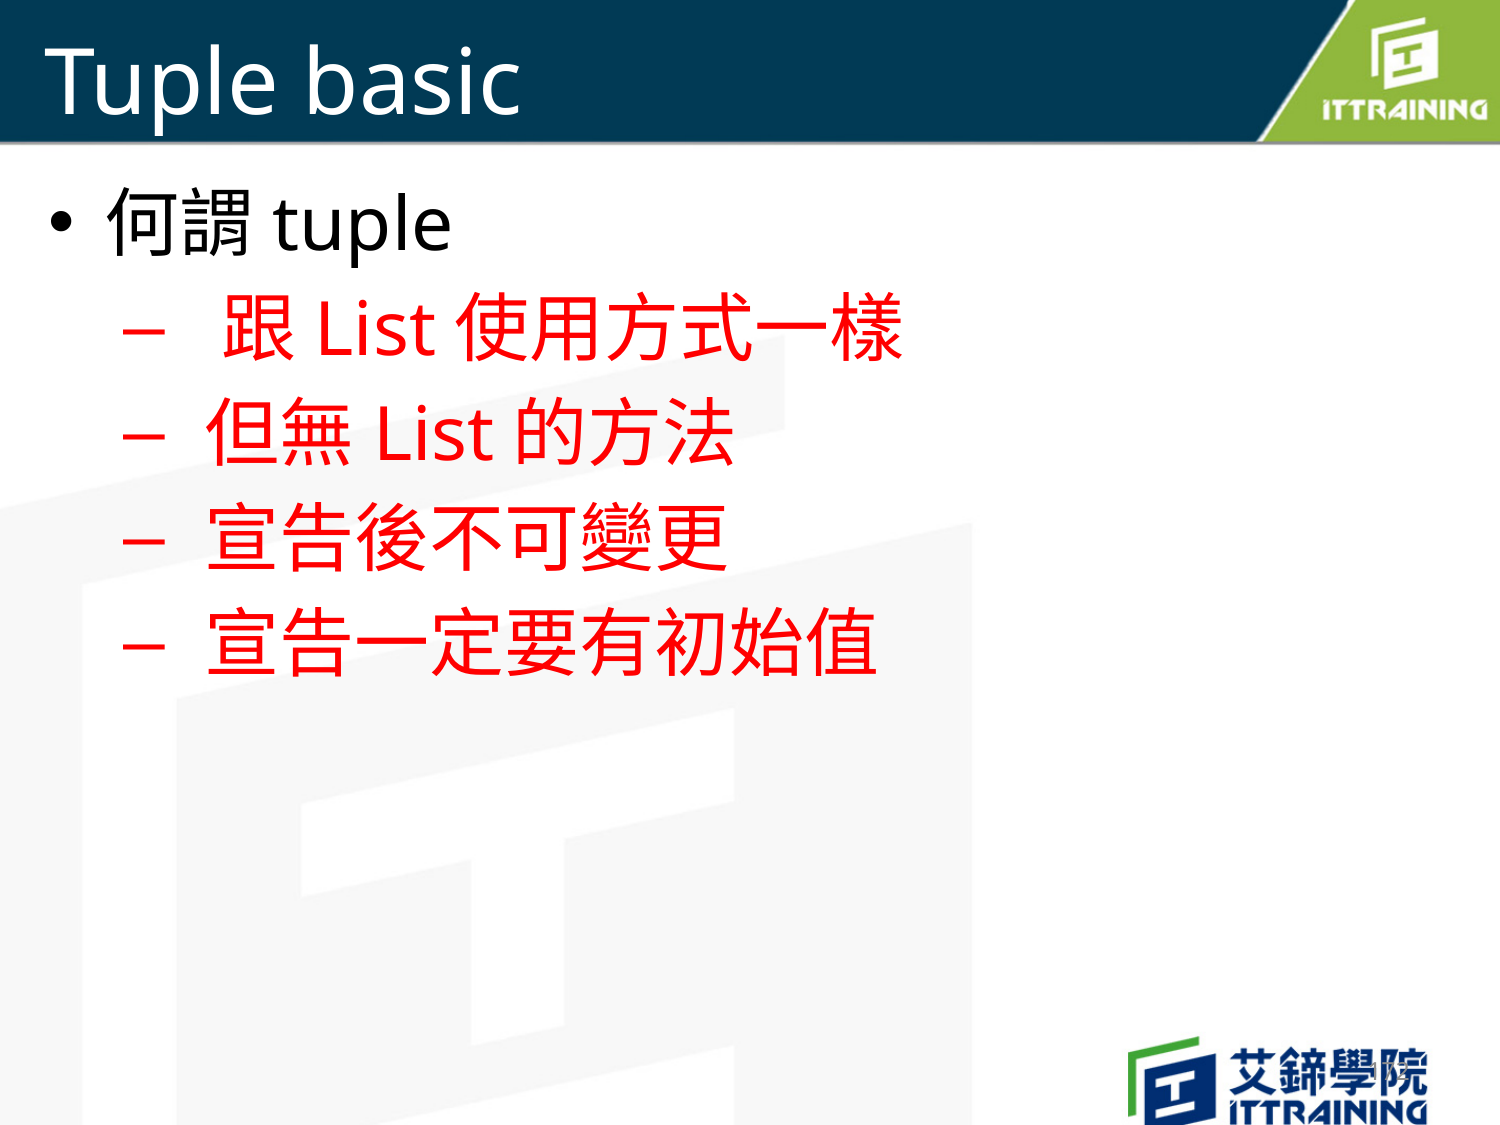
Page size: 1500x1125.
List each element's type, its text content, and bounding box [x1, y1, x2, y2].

title Tuple basic [29, 0, 1380, 172]
picture [0, 0, 1500, 1125]
list 何謂tuple 跟List使用方式一樣 但無List的方法 宣告後不可變更 宣告一定要有初始值 [33, 168, 1418, 911]
slide_number 172 [1074, 1042, 1425, 1103]
